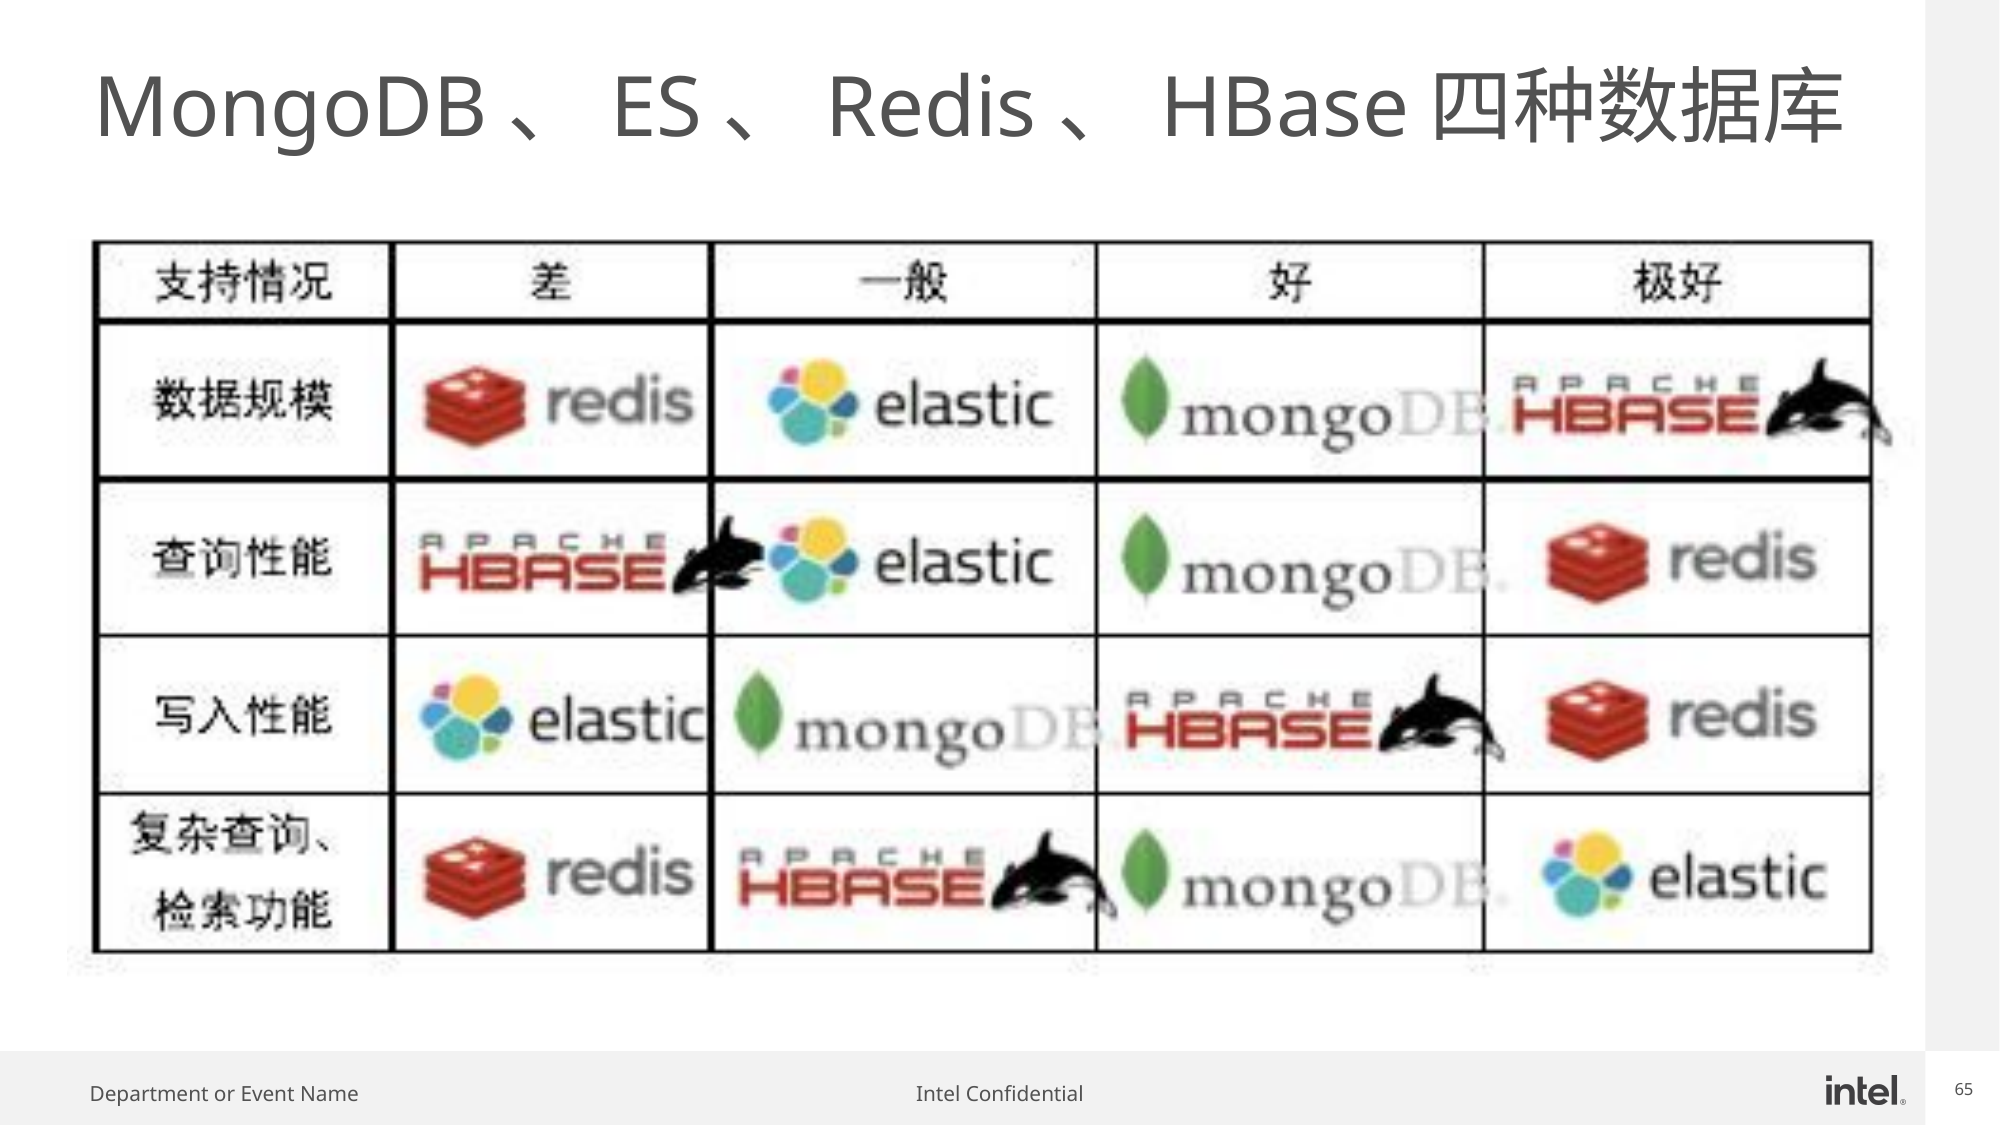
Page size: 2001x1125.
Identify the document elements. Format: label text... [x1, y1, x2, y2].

title MongoDB、ES、Redis、HBase四种数据库 [93, 64, 1901, 140]
picture [67, 183, 1920, 1032]
picture [1826, 1075, 1906, 1105]
